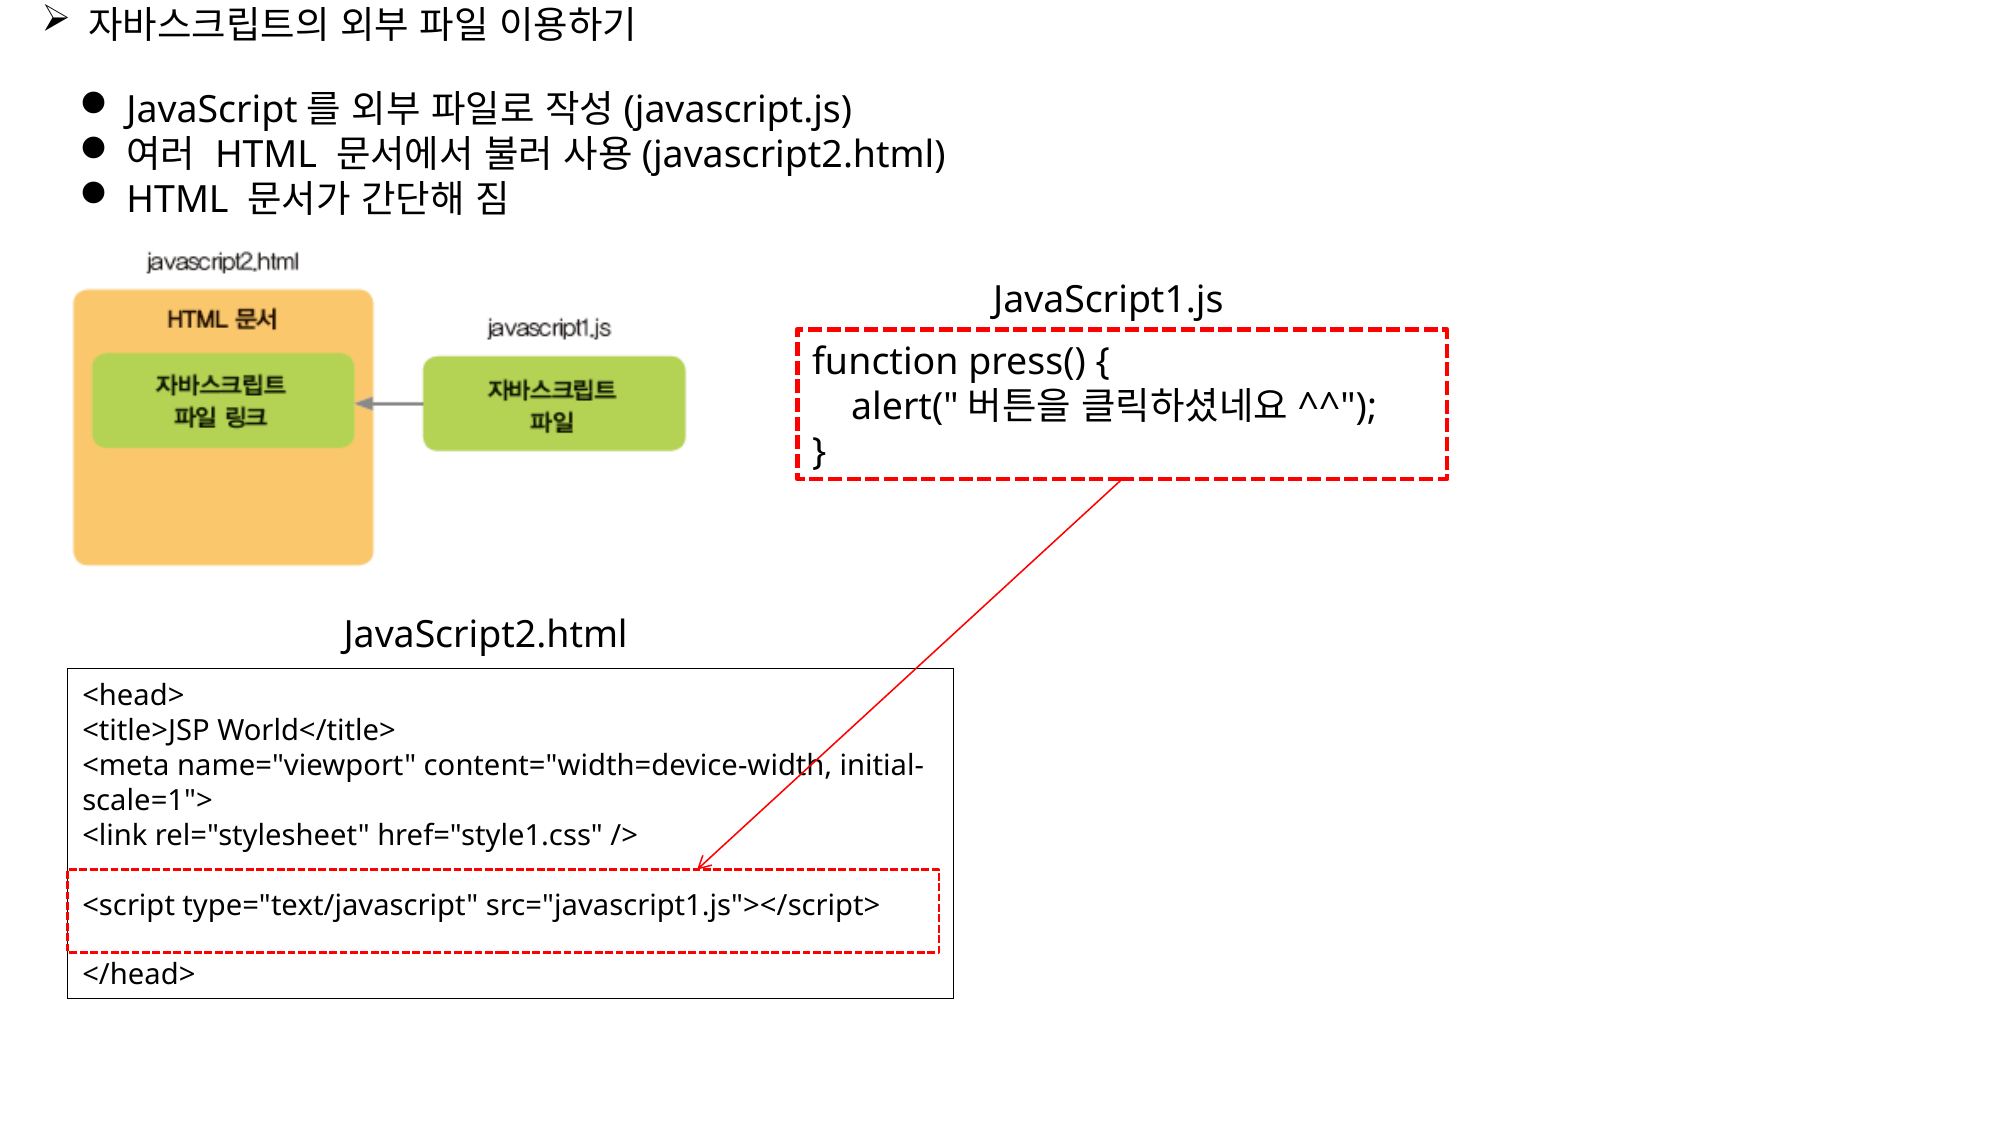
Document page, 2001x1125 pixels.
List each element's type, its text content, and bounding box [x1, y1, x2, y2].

text_box JavaScript2.html [328, 602, 643, 663]
text_box JavaScript를 외부 파일로 작성(javascript.js) 여러 HTML 문서에서 불러 사용(javascript2.html) HTML 문서가 간단해 짐 [64, 77, 975, 228]
text_box [0, 0, 709, 64]
picture [64, 231, 698, 579]
text_box 자바스크립트의 외부 파일 이용하기 [26, 0, 653, 53]
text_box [697, 480, 1123, 870]
text_box function press() { alert("버튼을 클릭하셨네요^^"); } [797, 329, 1447, 480]
text_box [67, 869, 939, 953]
text_box JavaScript1.js [978, 267, 1239, 327]
text_box <head> <title>JSP World</title> <meta name="viewport" content="width=device-width, initial-scale=1"> <link rel="stylesheet" href="style1.css" /> <script type="text/javascript" src="javascript1.js"></script> </head> [67, 870, 954, 999]
text_box <head> <title>JSP World</title> <meta name="viewport" content="width=device-width, initial-scale=1"> <link rel="stylesheet" href="style1.css" /> <script type="text/javascript" src="javascript1.js"></script> </head> [67, 668, 697, 869]
